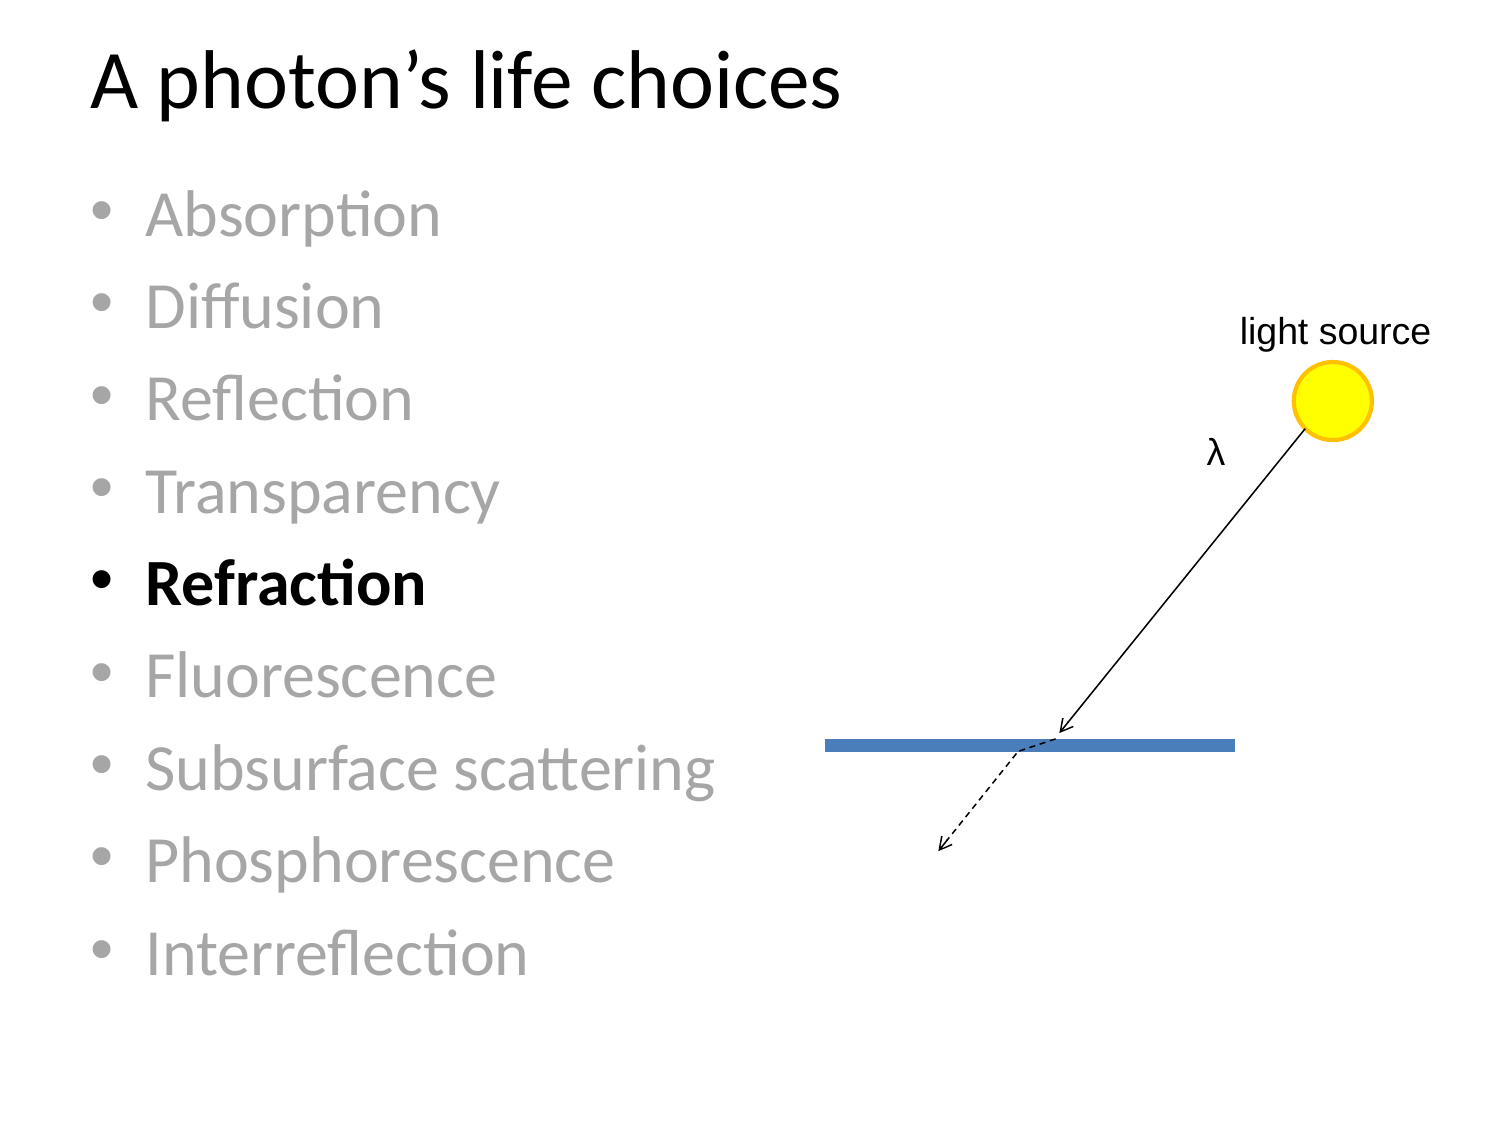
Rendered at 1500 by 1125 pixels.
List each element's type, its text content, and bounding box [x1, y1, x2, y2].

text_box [928, 763, 1027, 842]
text_box light source [1225, 299, 1450, 360]
text_box [1291, 360, 1375, 443]
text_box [1029, 457, 1335, 704]
list Absorption Diffusion Reflection Transparency Refraction Fluorescence Subsurface scattering Phosphorescence Interreflection [74, 162, 1426, 1006]
text_box λ [1191, 420, 1241, 456]
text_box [1017, 738, 1056, 752]
title A photon’s life choices [74, 0, 1426, 151]
